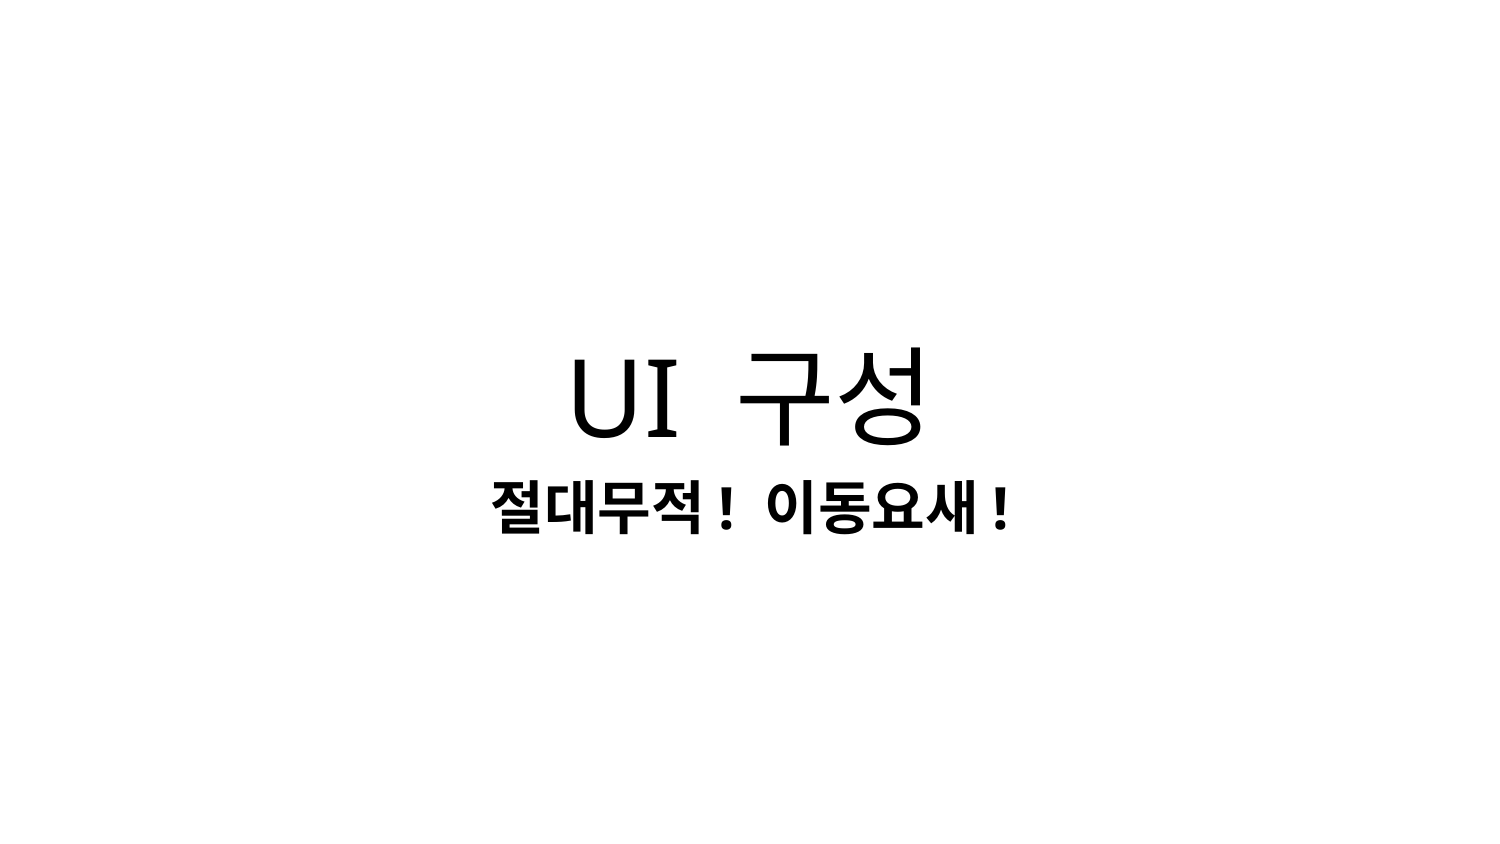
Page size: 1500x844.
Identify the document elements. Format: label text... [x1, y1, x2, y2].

subtitle 절대무적! 이동요새! [51, 464, 1449, 595]
title UI 구성 [51, 122, 1449, 459]
